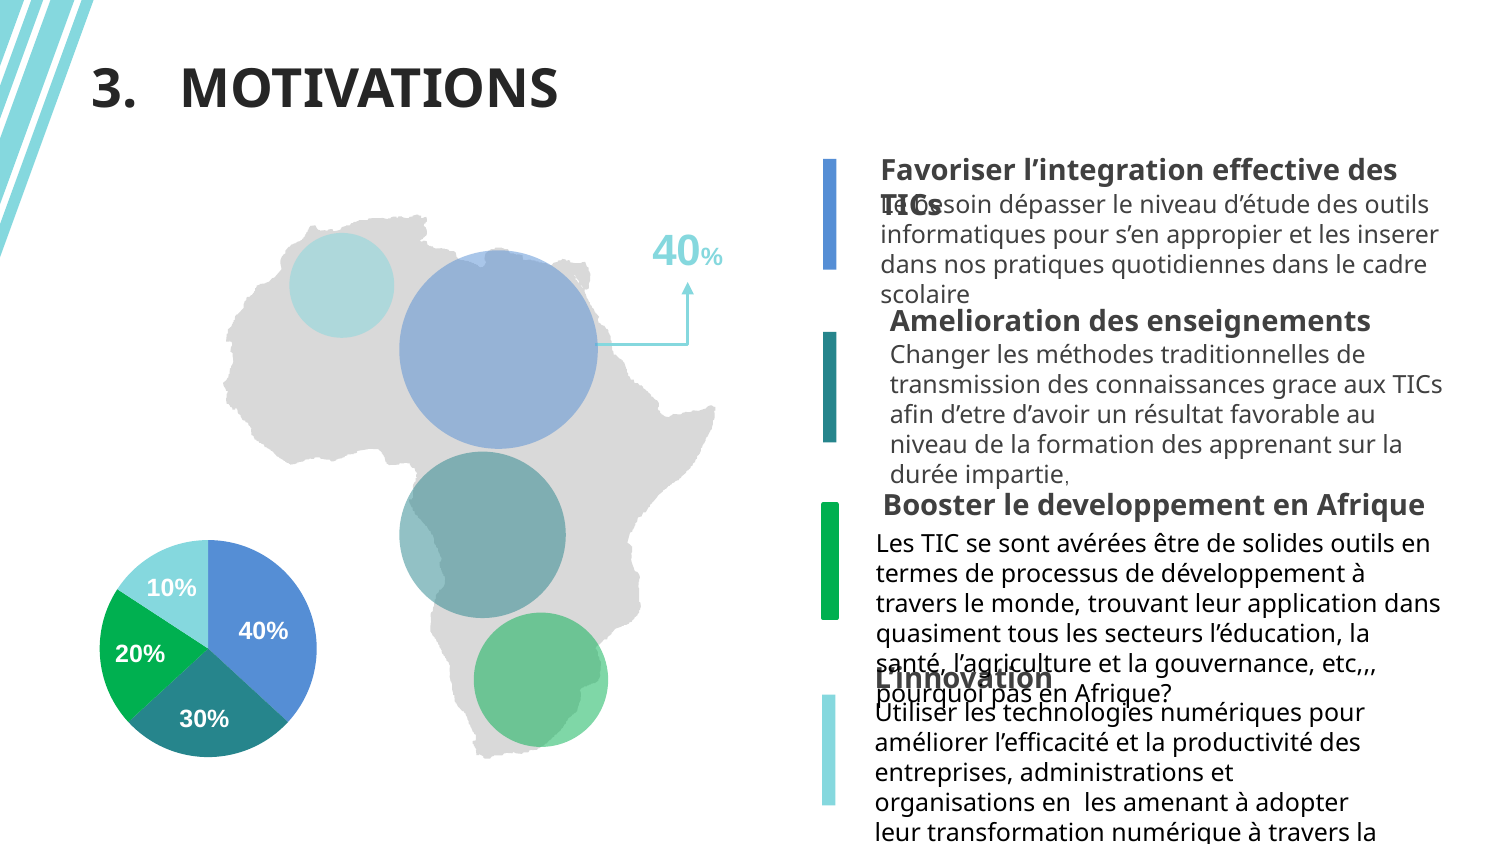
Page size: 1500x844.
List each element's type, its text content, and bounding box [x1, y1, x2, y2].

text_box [859, 663, 1414, 844]
text_box [821, 330, 839, 445]
text_box [553, 258, 591, 303]
text_box 40% [631, 214, 745, 282]
text_box [471, 610, 611, 750]
text_box [821, 157, 839, 272]
list 3. MOTIVATIONS [39, 41, 1464, 131]
text_box [397, 449, 568, 621]
text_box [820, 693, 837, 807]
text_box [397, 248, 600, 451]
text_box [821, 502, 839, 620]
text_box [874, 295, 1464, 468]
text_box [223, 214, 474, 482]
chart [81, 525, 341, 769]
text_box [865, 143, 1464, 288]
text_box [860, 478, 1464, 657]
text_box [595, 282, 688, 345]
text_box [430, 606, 538, 759]
text_box [287, 230, 397, 340]
text_box [503, 353, 716, 643]
